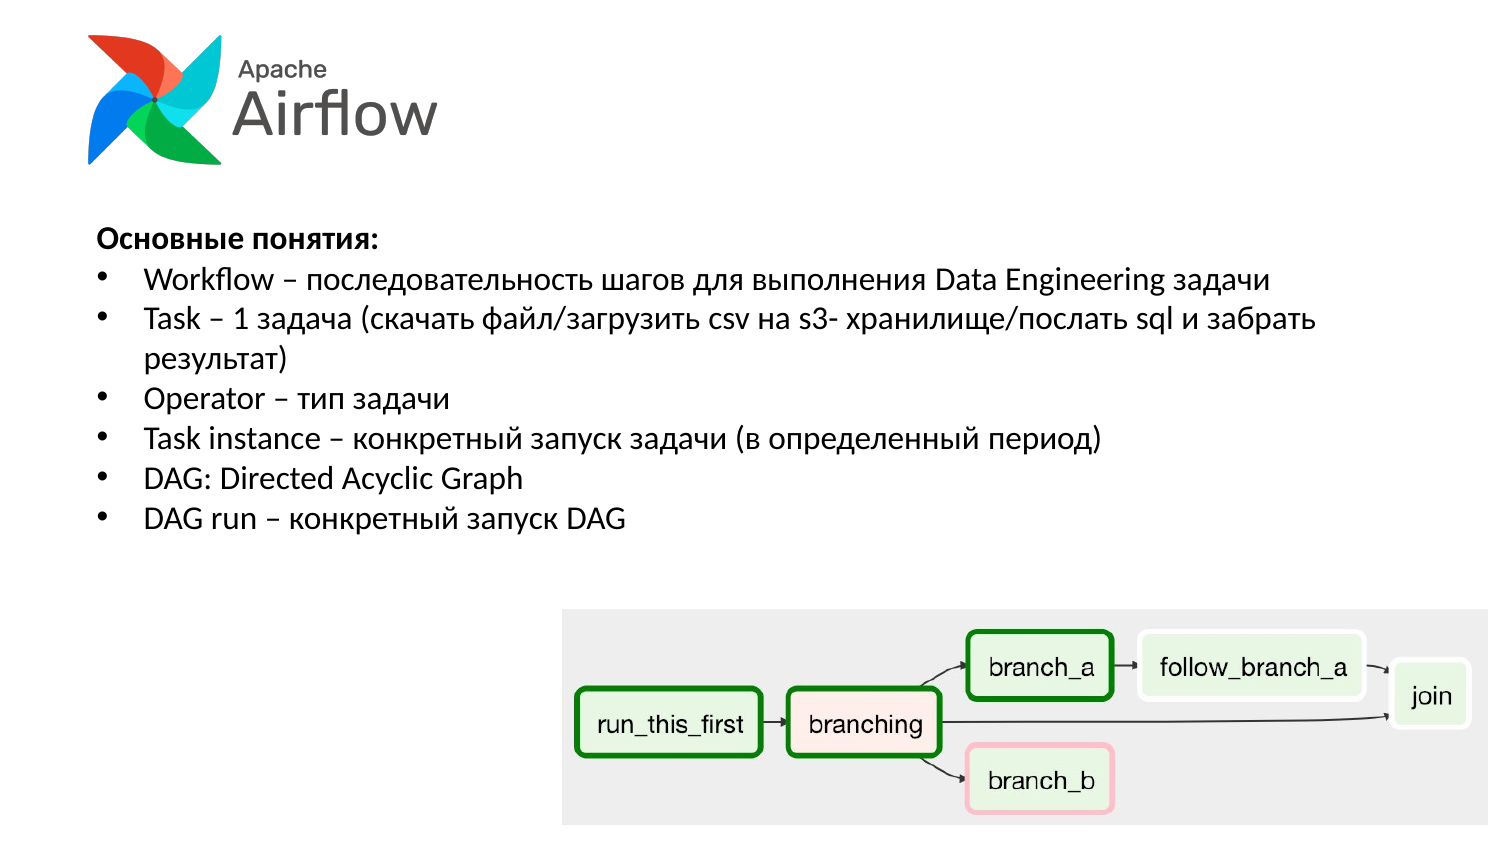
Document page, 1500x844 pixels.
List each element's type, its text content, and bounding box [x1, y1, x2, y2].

picture [562, 609, 1489, 825]
text_box Основные понятия: Workflow – последовательность шагов для выполнения Data Engineering задачи Task – 1 задача (скачать файл/загрузить csv на s3- хранилище/послать sql и забрать результат) Operator – тип задачи Task instance – конкретный запуск задачи (в определенный период) DAG: Directed Acyclic Graph DAG run – конкретный запуск DAG [81, 209, 1463, 544]
picture [87, 34, 438, 166]
